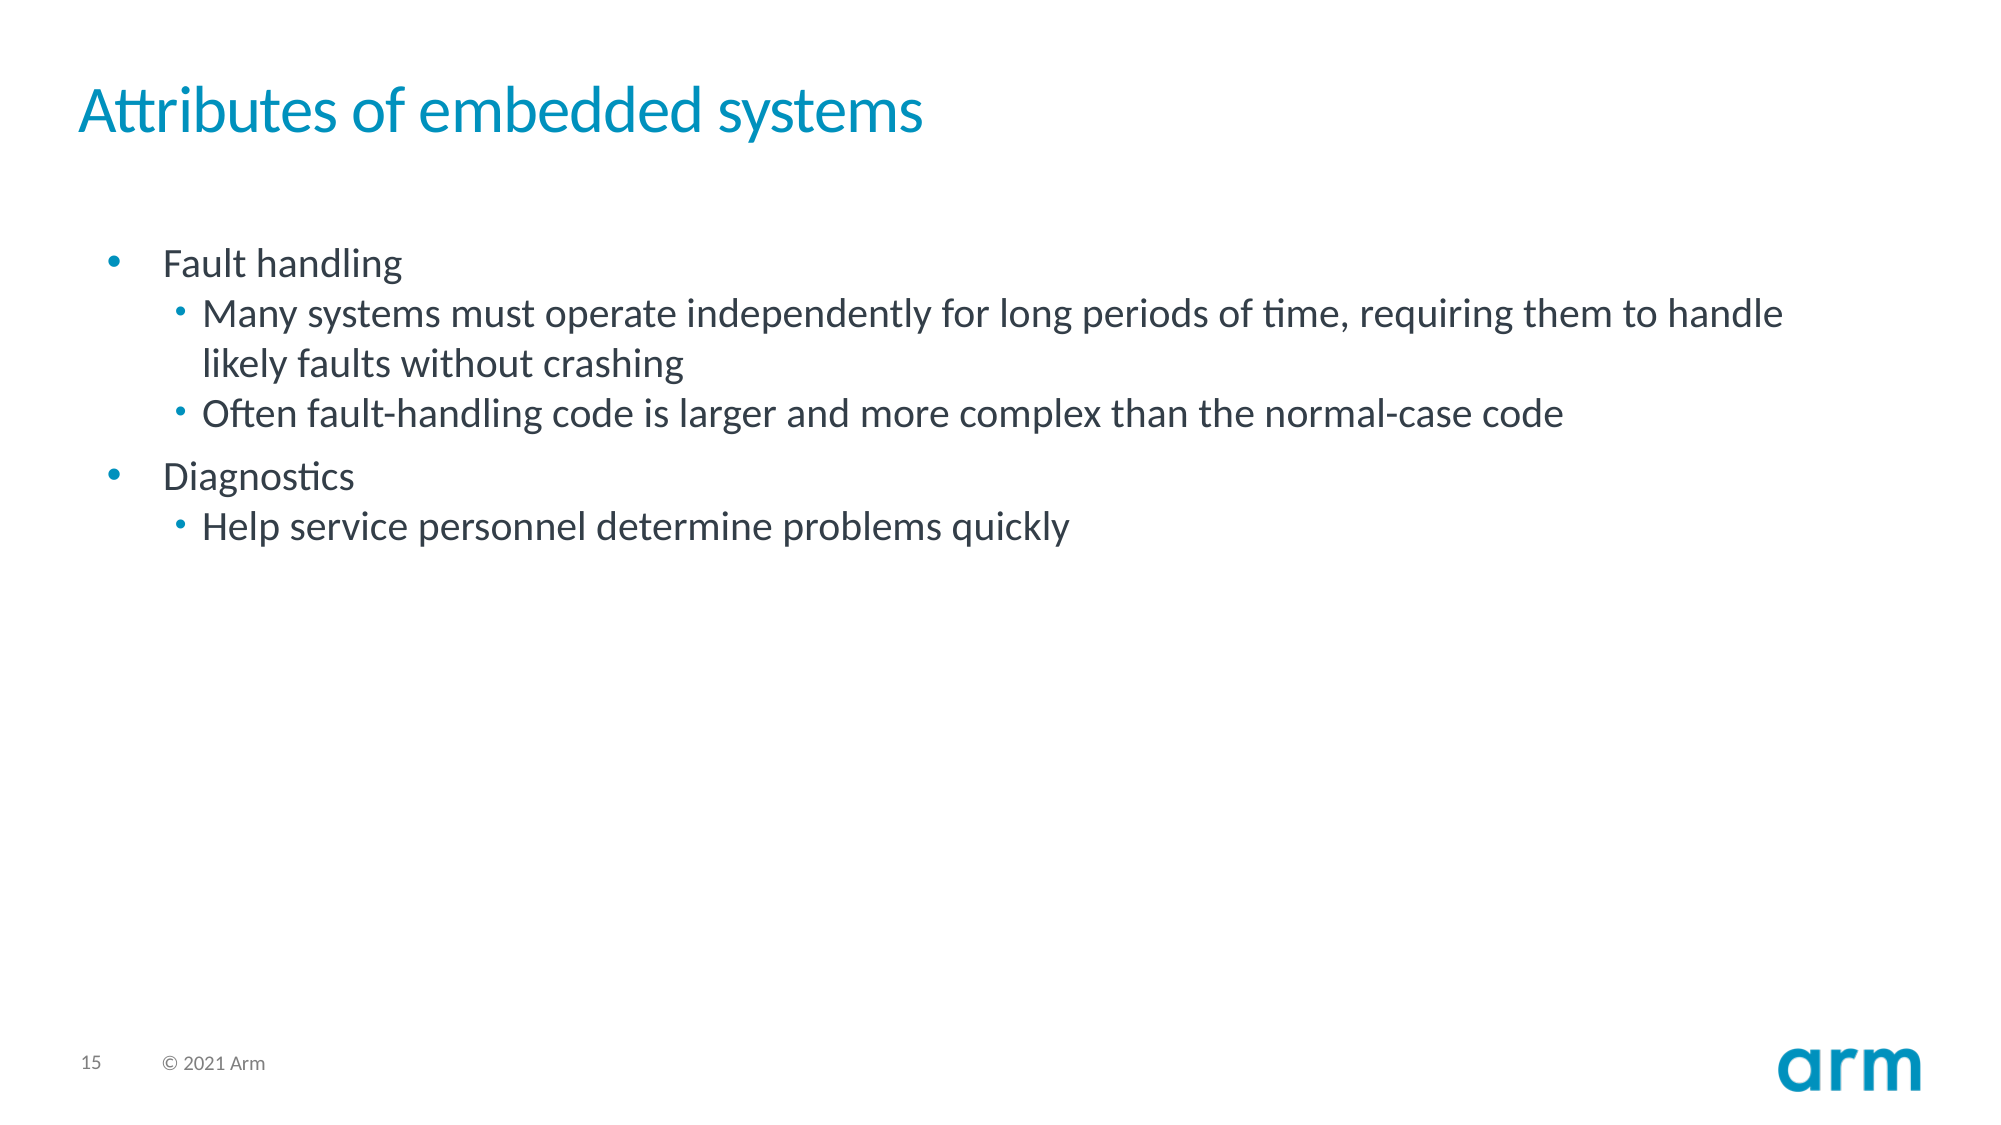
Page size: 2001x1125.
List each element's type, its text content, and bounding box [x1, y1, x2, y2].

title Attributes of embedded systems [78, 78, 1922, 186]
list Fault handling Many systems must operate independently for long periods of time, requiring them to handle likely faults without crashing Often fault-handling code is larger and more complex than the normal-case code Diagnostics Help service personnel determine problems quickly [106, 236, 1788, 942]
picture [1777, 1047, 1922, 1093]
